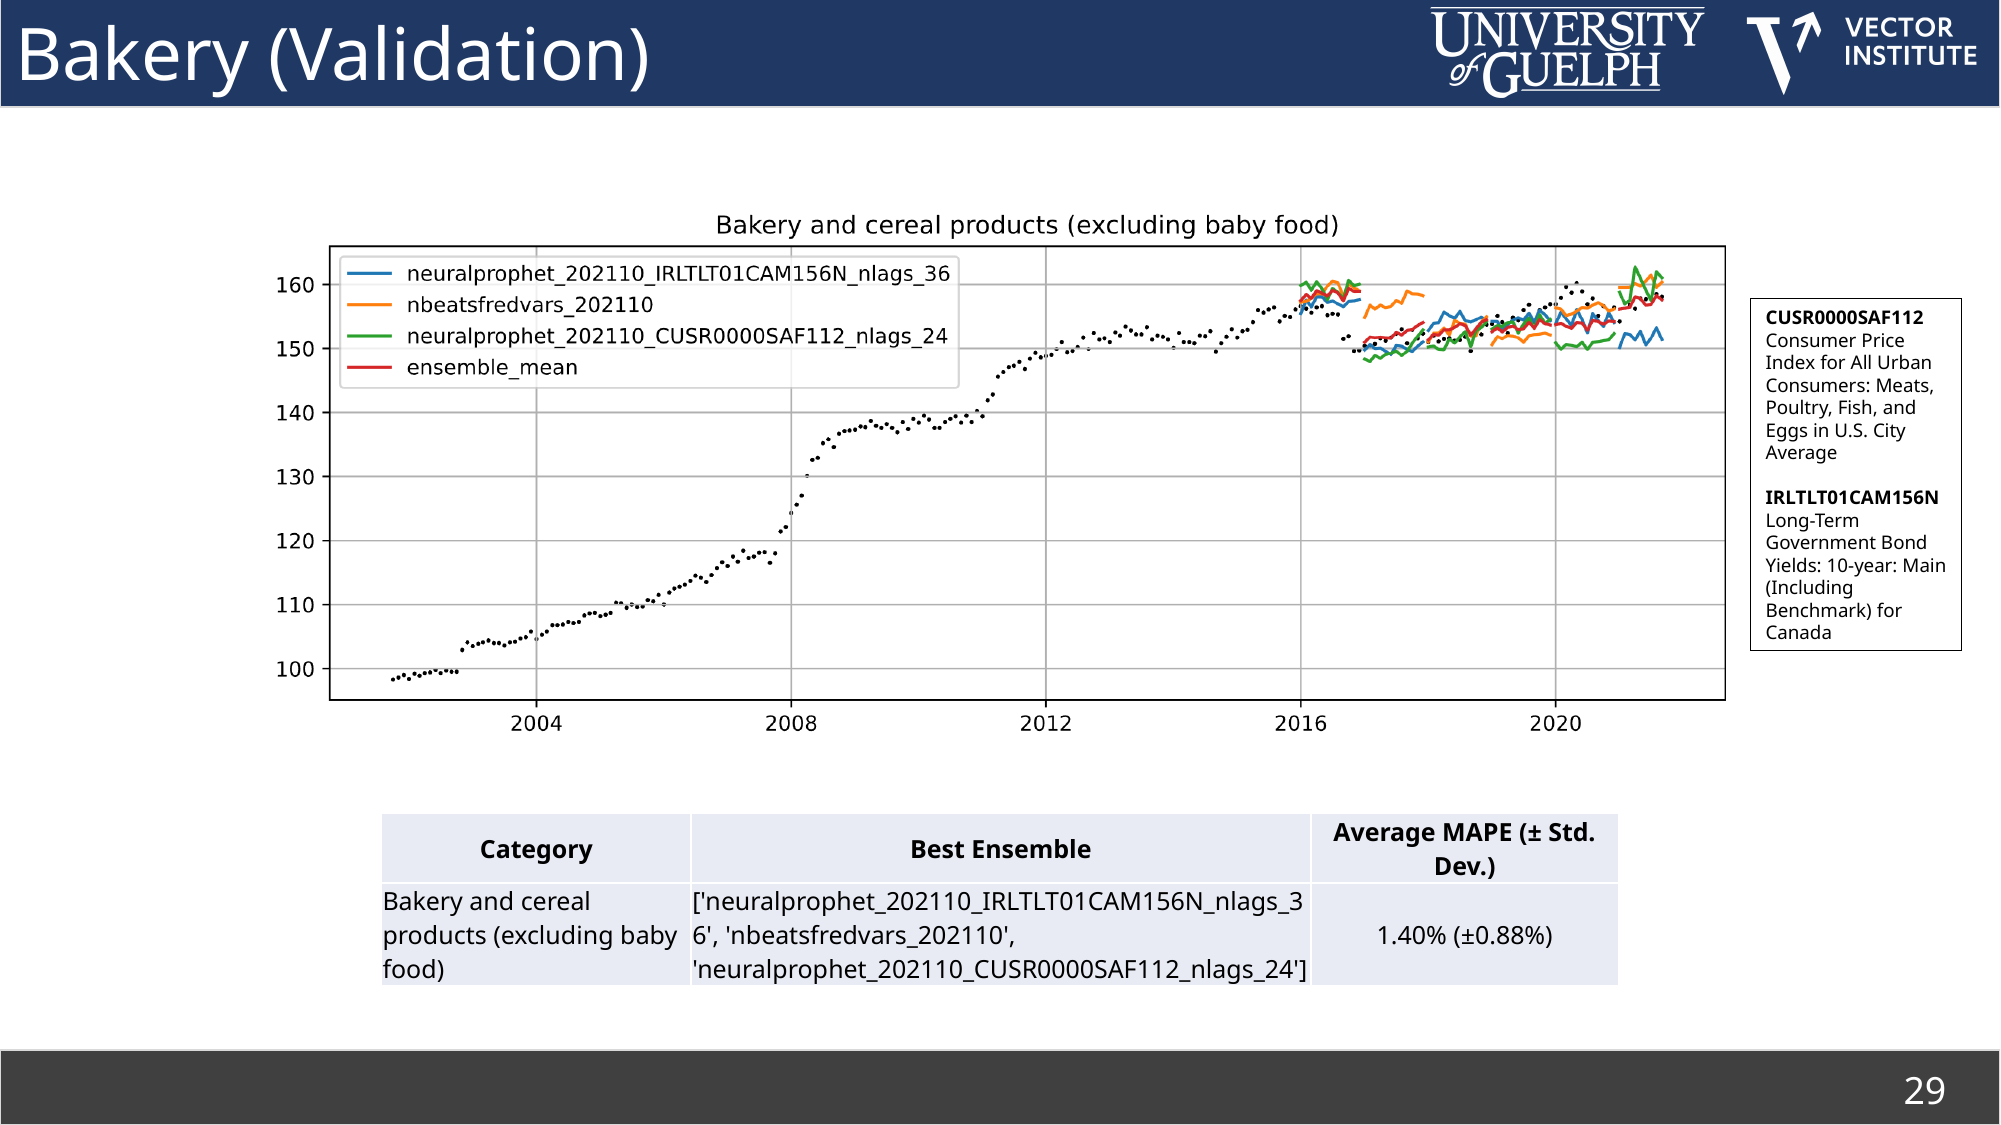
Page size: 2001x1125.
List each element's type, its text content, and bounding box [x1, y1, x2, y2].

picture [260, 199, 1740, 750]
table_header Best Ensemble [692, 814, 1310, 882]
table_header Category [382, 814, 690, 882]
slide_number 29 [1511, 1059, 1962, 1120]
table_cell Bakery and cereal products (excluding baby food) [382, 884, 690, 985]
table_cell ['neuralprophet_202110_IRLTLT01CAM156N_nlags_36', 'nbeatsfredvars_202110', 'neuralprophet_202110_CUSR0000SAF112_nlags_24'] [692, 884, 1310, 985]
table_header Average MAPE (± Std. Dev.) [1312, 814, 1618, 882]
table_cell 1.40% (±0.88%) [1312, 884, 1618, 985]
title Bakery (Validation) [0, 0, 2000, 103]
text_box CUSR0000SAF112 Consumer Price Index for All Urban Consumers: Meats, Poultry, Fish, and Eggs in U.S. City Average IRLTLT01CAM156N Long-Term Government Bond Yields: 10-year: Main (Including Benchmark) for Canada [1750, 298, 1962, 651]
